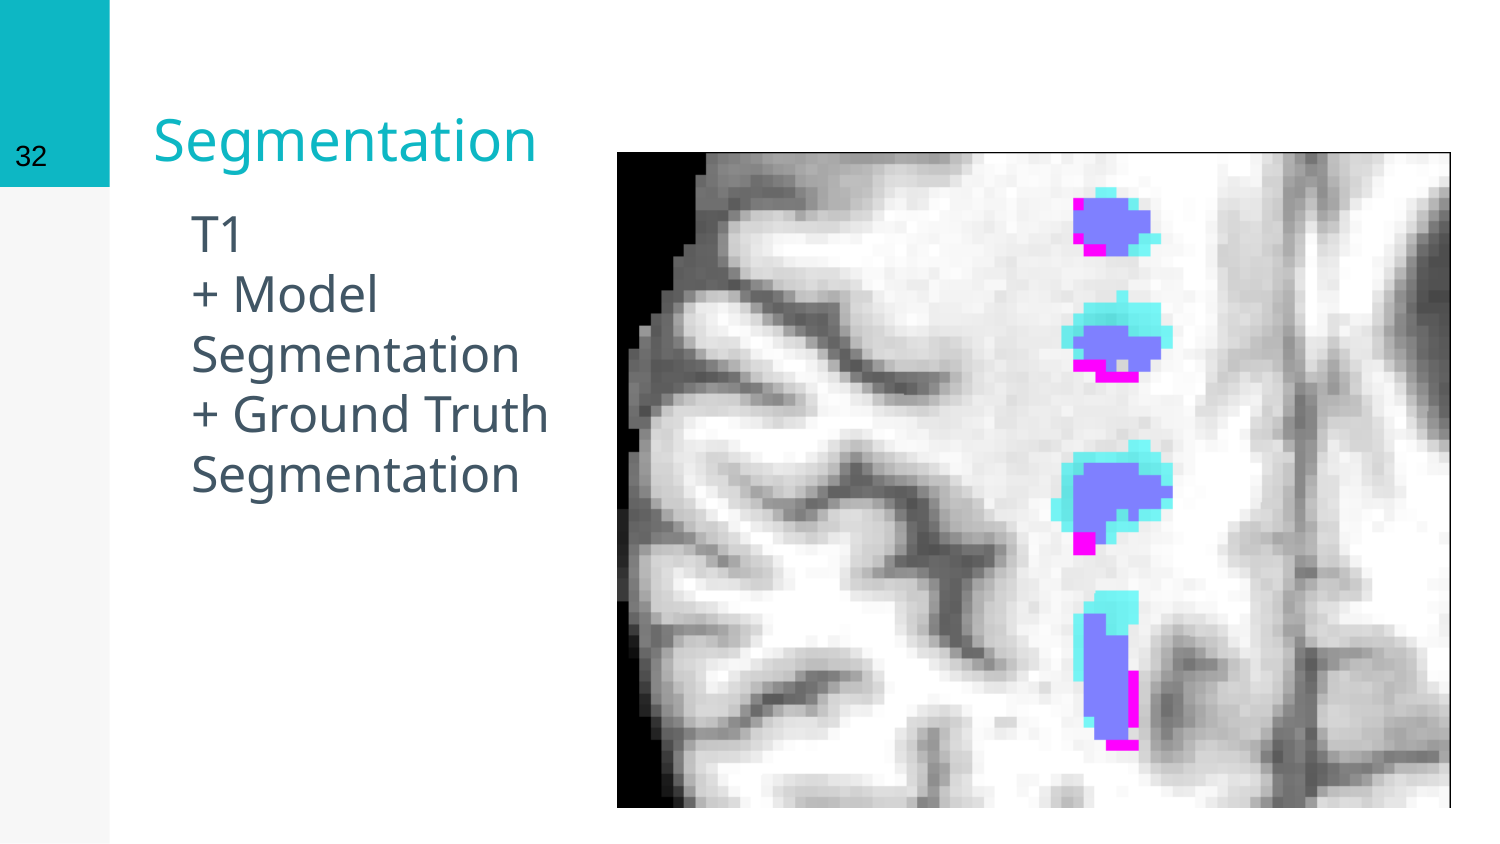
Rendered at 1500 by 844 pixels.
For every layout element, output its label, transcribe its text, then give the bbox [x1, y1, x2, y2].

slide_number 32 [0, 0, 110, 187]
list T1 + Model Segmentation + Ground Truth Segmentation [138, 187, 610, 809]
picture [616, 151, 1452, 809]
title Segmentation [138, 0, 722, 187]
